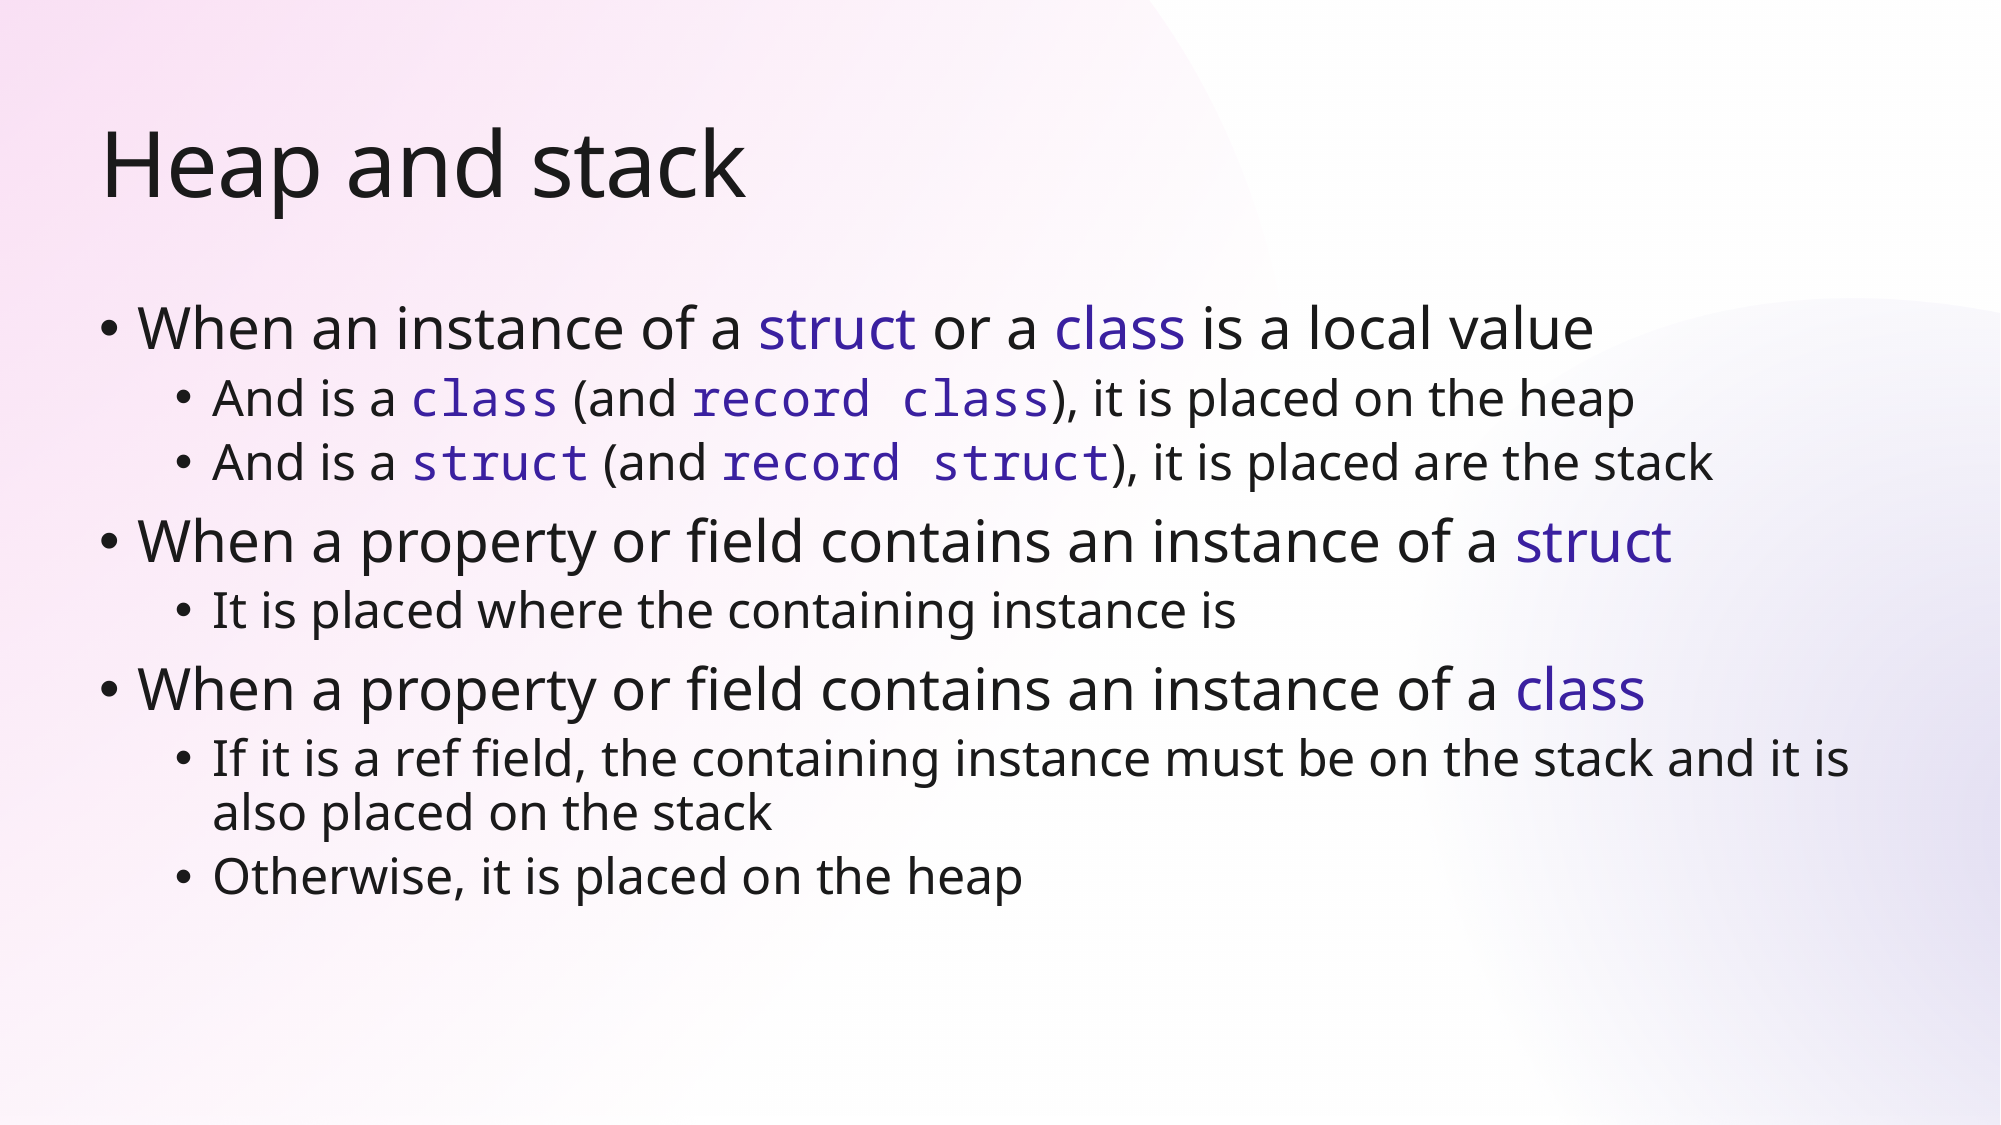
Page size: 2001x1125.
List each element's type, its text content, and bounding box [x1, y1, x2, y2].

list When an instance of a struct or a class is a local value And is a class (and record class), it is placed on the heap And is a struct (and record struct), it is placed are the stack When a property or field contains an instance of a struct It is placed where the containing instance is When a property or field contains an instance of a class If it is a ref field, the containing instance must be on the stack and it is also placed on the stack Otherwise, it is placed on the heap [99, 299, 1900, 1025]
picture [0, 0, 2001, 1125]
title Heap and stack [99, 99, 1900, 235]
